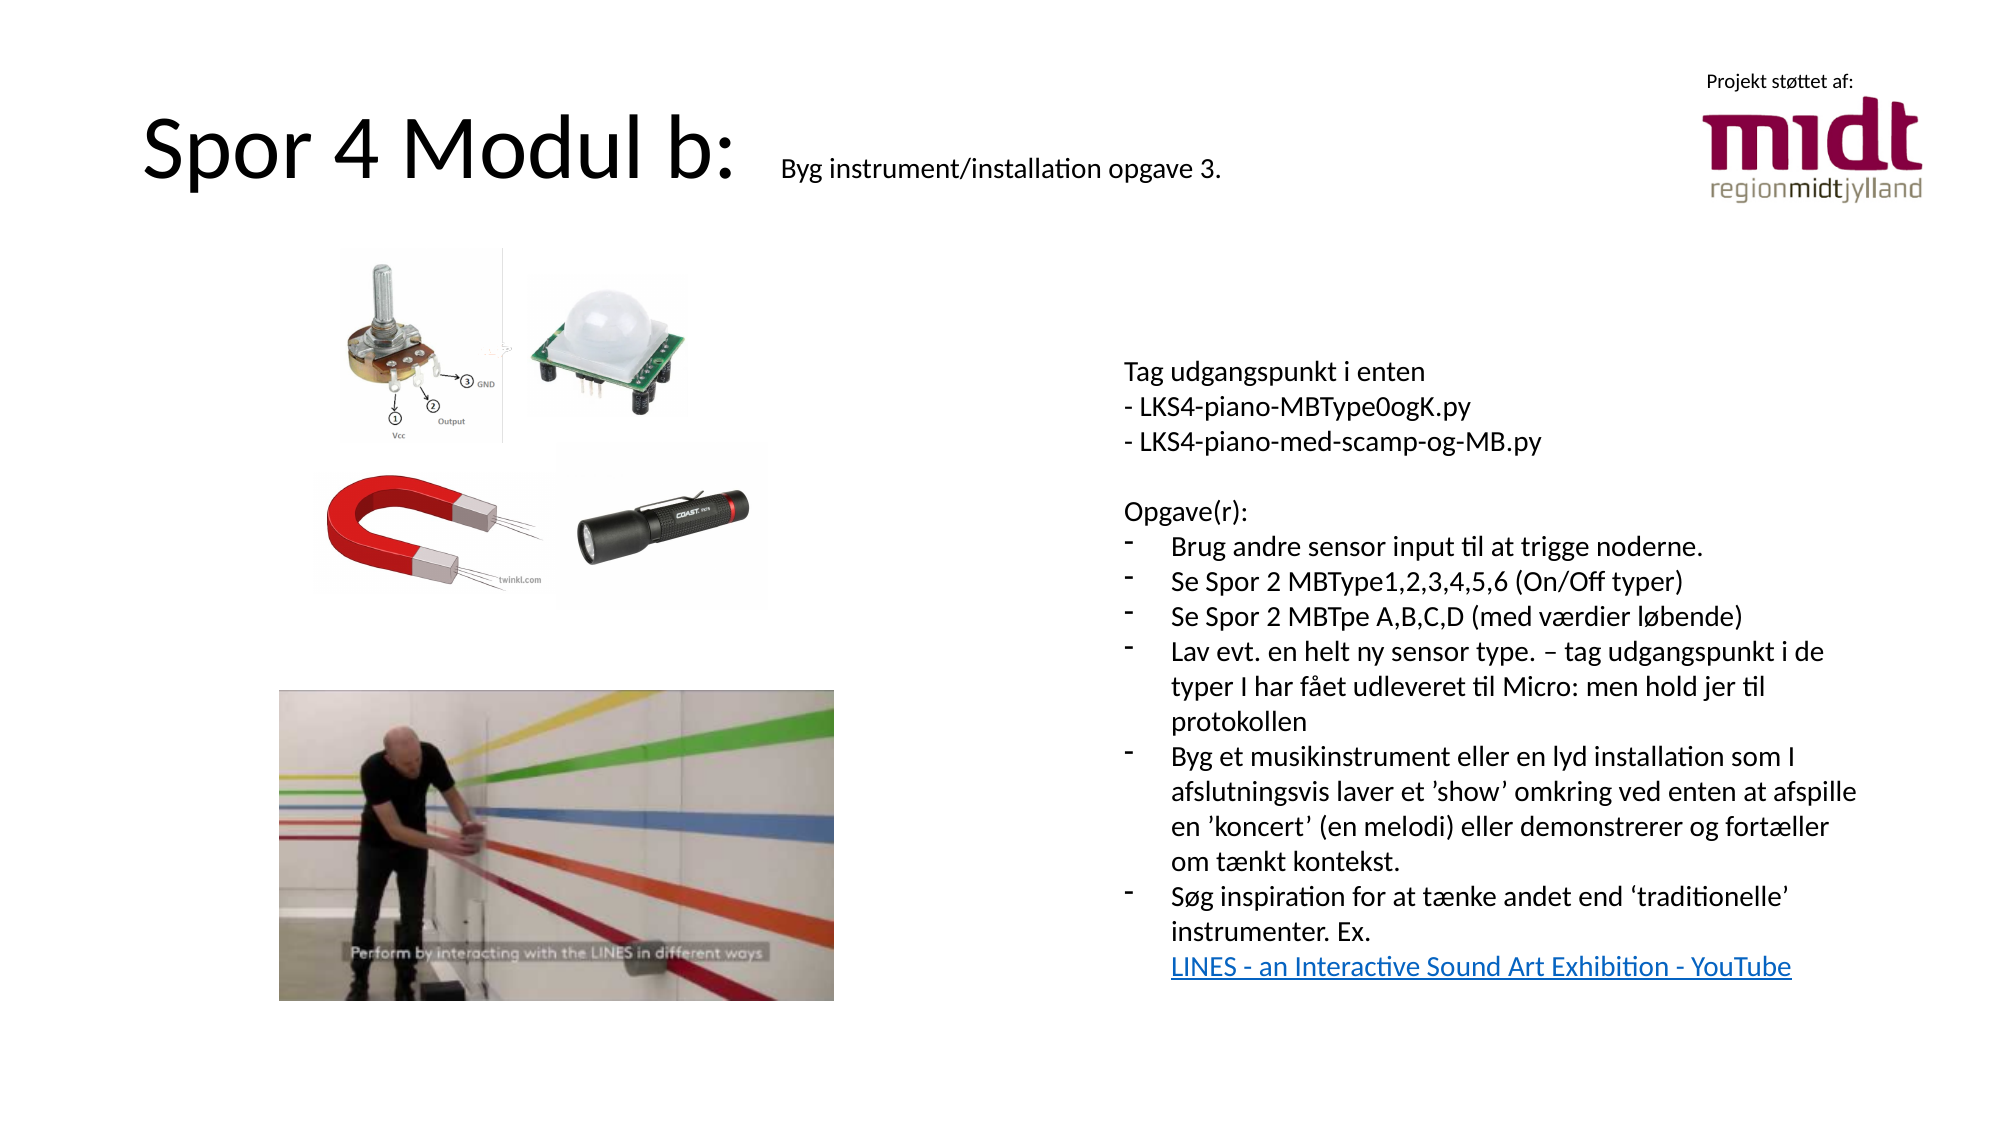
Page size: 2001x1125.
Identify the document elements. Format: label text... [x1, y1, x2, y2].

picture [527, 274, 688, 417]
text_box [127, 59, 1923, 207]
text_box Tag udgangspunkt i enten - LKS4-piano-MBType0ogK.py - LKS4-piano-med-scamp-og-MB.py Opgave(r): Brug andre sensor input til at trigge noderne. Se Spor 2 MBType1,2,3,4,5,6 (On/Off typer) Se Spor 2 MBTpe A,B,C,D (med værdier løbende) Lav evt. en helt ny sensor type. – tag udgangspunkt i de typer I har fået udleveret til Micro: men hold jer til protokollen Byg et musikinstrument eller en lyd installation som I afslutningsvis laver et ’show’ omkring ved enten at afspille en ’koncert’ (en melodi) eller demonstrerer og fortæller om tænkt kontekst. Søg inspiration for at tænke andet end ‘traditionelle’ instrumenter. Ex.LINES - an Interactive Sound Art Exhibition - YouTube [1109, 345, 1874, 1060]
picture [340, 248, 512, 443]
picture [313, 442, 768, 610]
picture [279, 690, 834, 1001]
